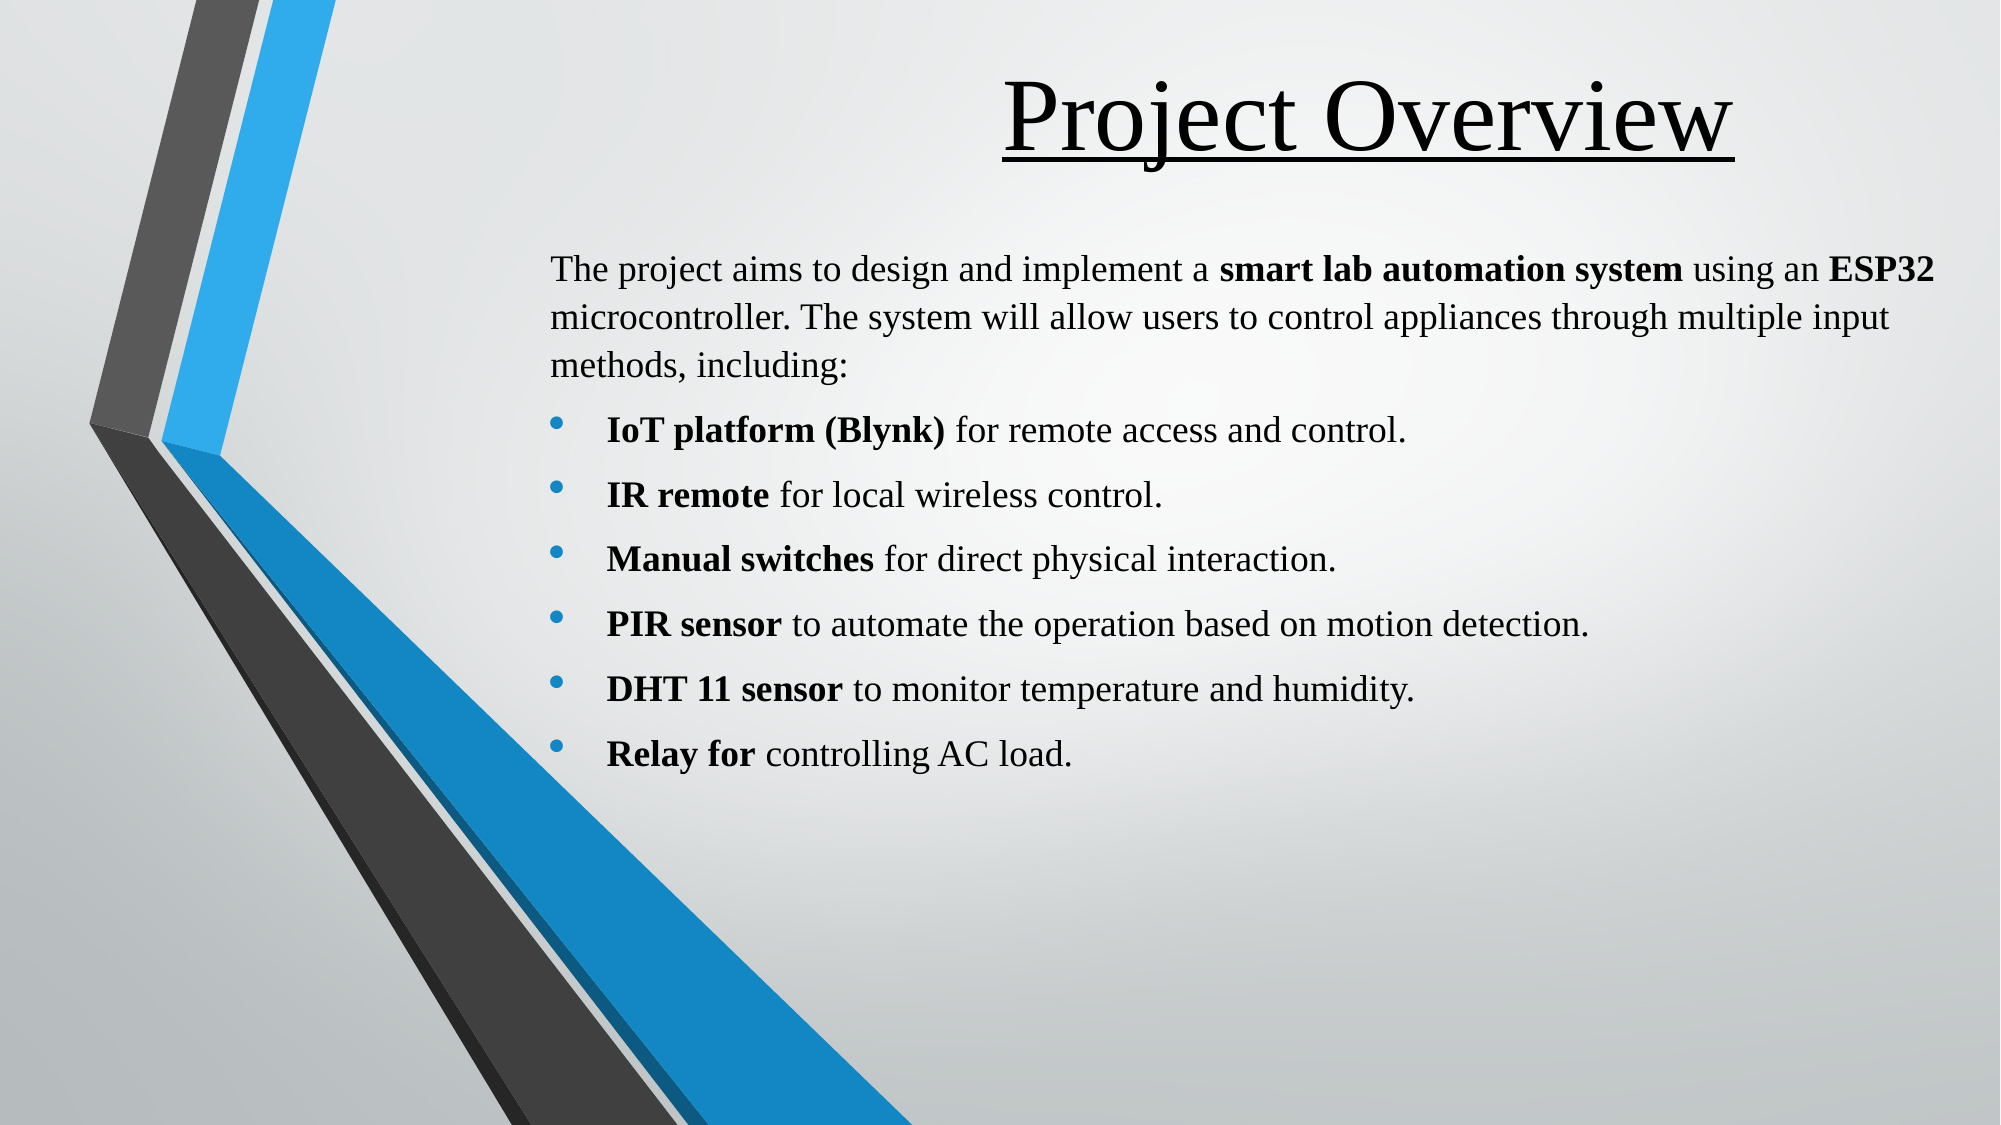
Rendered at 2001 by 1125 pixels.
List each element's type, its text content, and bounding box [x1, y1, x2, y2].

subtitle The project aims to design and implement a smart lab automation system using an ESP32 microcontroller. The system will allow users to control appliances through multiple input methods, including: IoT platform (Blynk) for remote access and control. IR remote for local wireless control. Manual switches for direct physical interaction. PIR sensor to automate the operation based on motion detection. DHT 11 sensor to monitor temperature and humidity. Relay for controlling AC load. [535, 233, 2000, 917]
title Project Overview [249, 30, 1750, 180]
